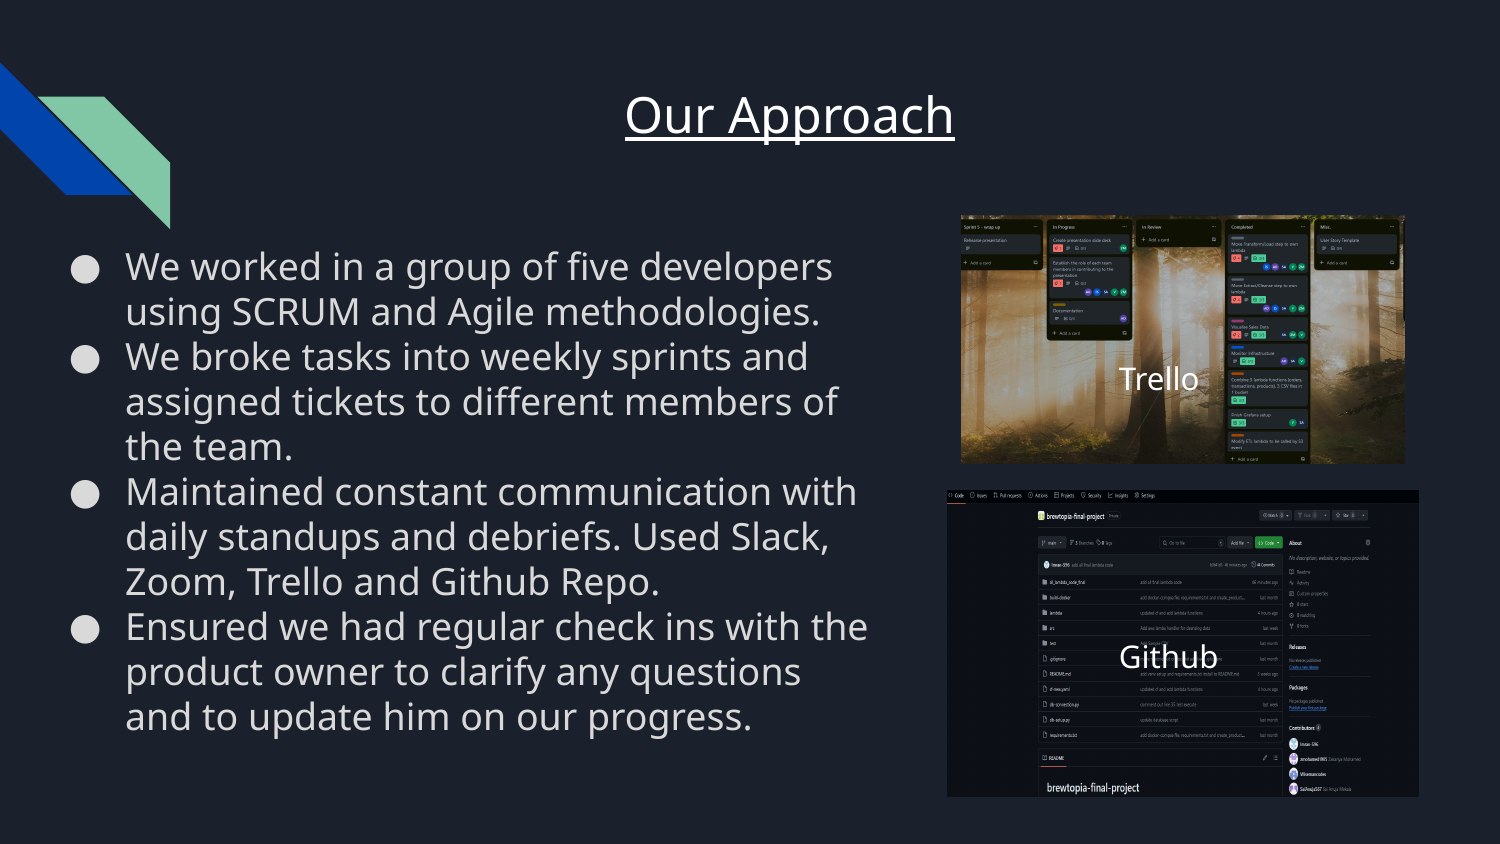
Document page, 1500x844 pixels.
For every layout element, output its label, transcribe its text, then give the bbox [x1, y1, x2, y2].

title Our Approach [212, 64, 1368, 215]
picture [961, 215, 1405, 465]
picture [946, 489, 1419, 797]
text_box We worked in a group of five developers using SCRUM and Agile methodologies. We broke tasks into weekly sprints and assigned tickets to different members of the team. Maintained constant communication with daily standups and debriefs. Used Slack, Zoom, Trello and Github Repo. Ensured we had regular check ins with the product owner to clarify any questions and to update him on our progress. [35, 228, 885, 771]
